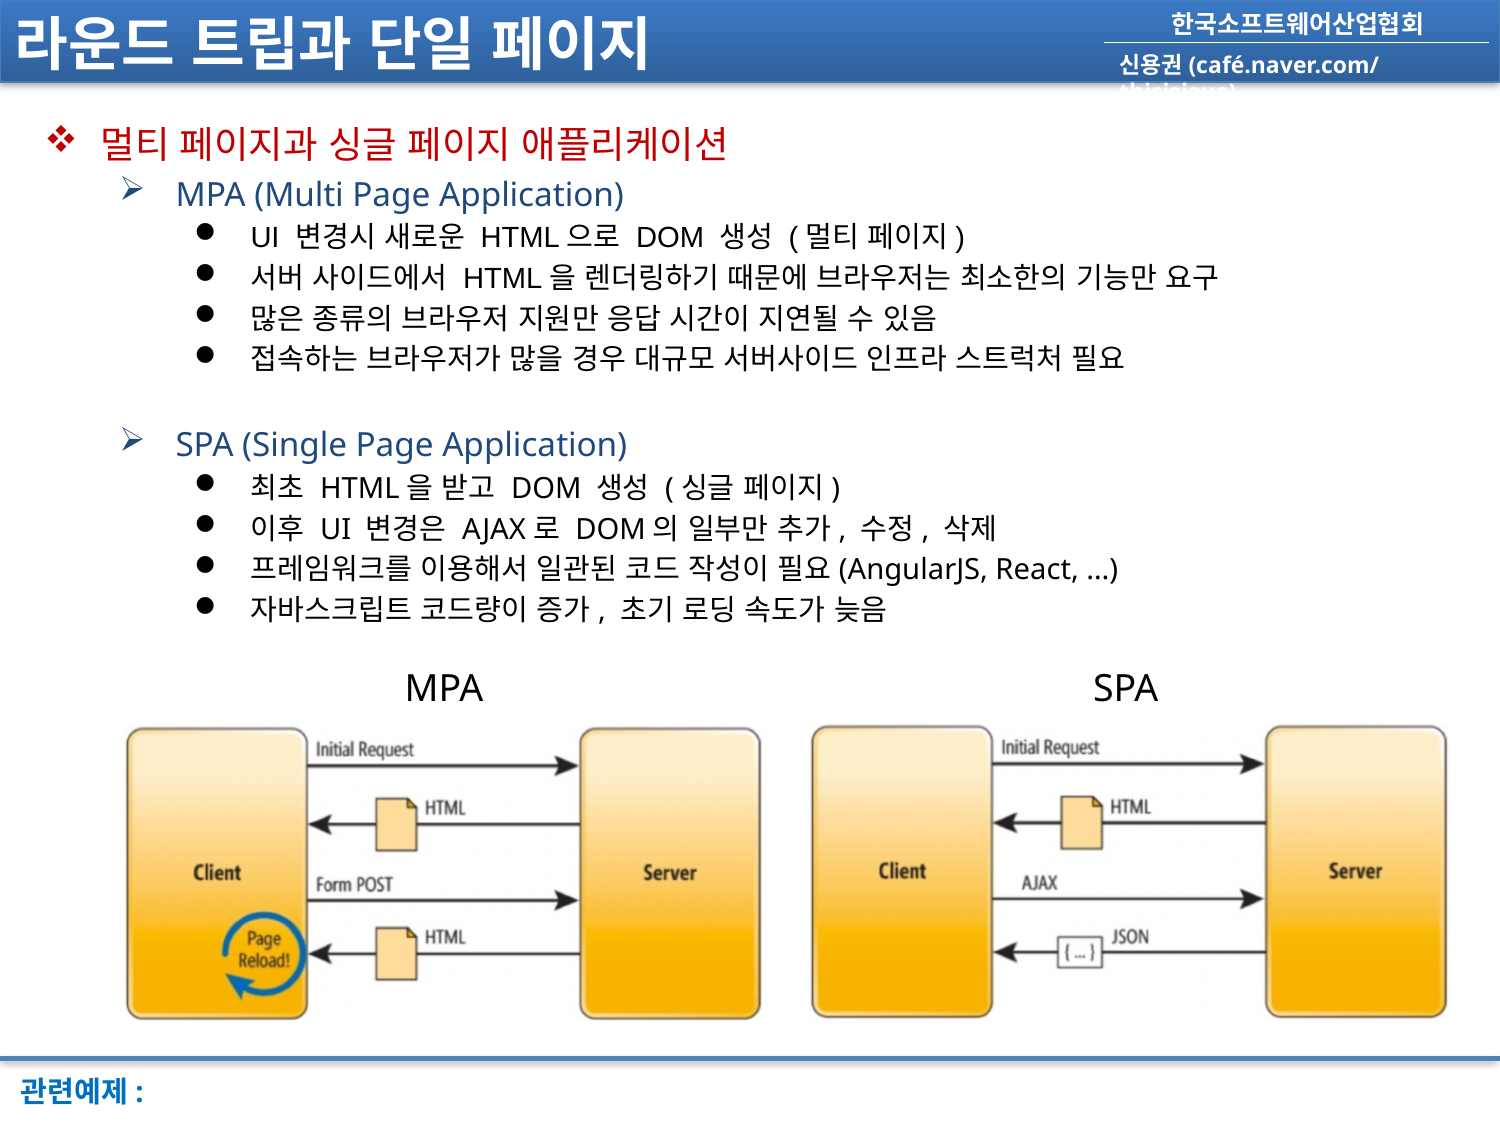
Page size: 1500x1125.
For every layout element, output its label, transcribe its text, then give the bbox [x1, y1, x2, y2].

list 멀티 페이지과 싱글 페이지 애플리케이션 MPA (Multi Page Application) UI 변경시 새로운 HTML으로 DOM 생성 (멀티 페이지) 서버 사이드에서 HTML을 렌더링하기 때문에 브라우저는 최소한의 기능만 요구 많은 종류의 브라우저 지원만 응답 시간이 지연될 수 있음 접속하는 브라우저가 많을 경우 대규모 서버사이드 인프라 스트럭처 필요 SPA (Single Page Application) 최초 HTML을 받고 DOM 생성 (싱글 페이지) 이후 UI 변경은 AJAX로 DOM의 일부만 추가, 수정, 삭제 프레임워크를 이용해서 일관된 코드 작성이 필요(AngularJS, React, …) 자바스크립트 코드량이 증가, 초기 로딩 속도가 늦음 [29, 113, 1471, 1035]
title 라운드 트립과 단일 페이지 [0, 0, 1500, 82]
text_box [123, 656, 1450, 1022]
